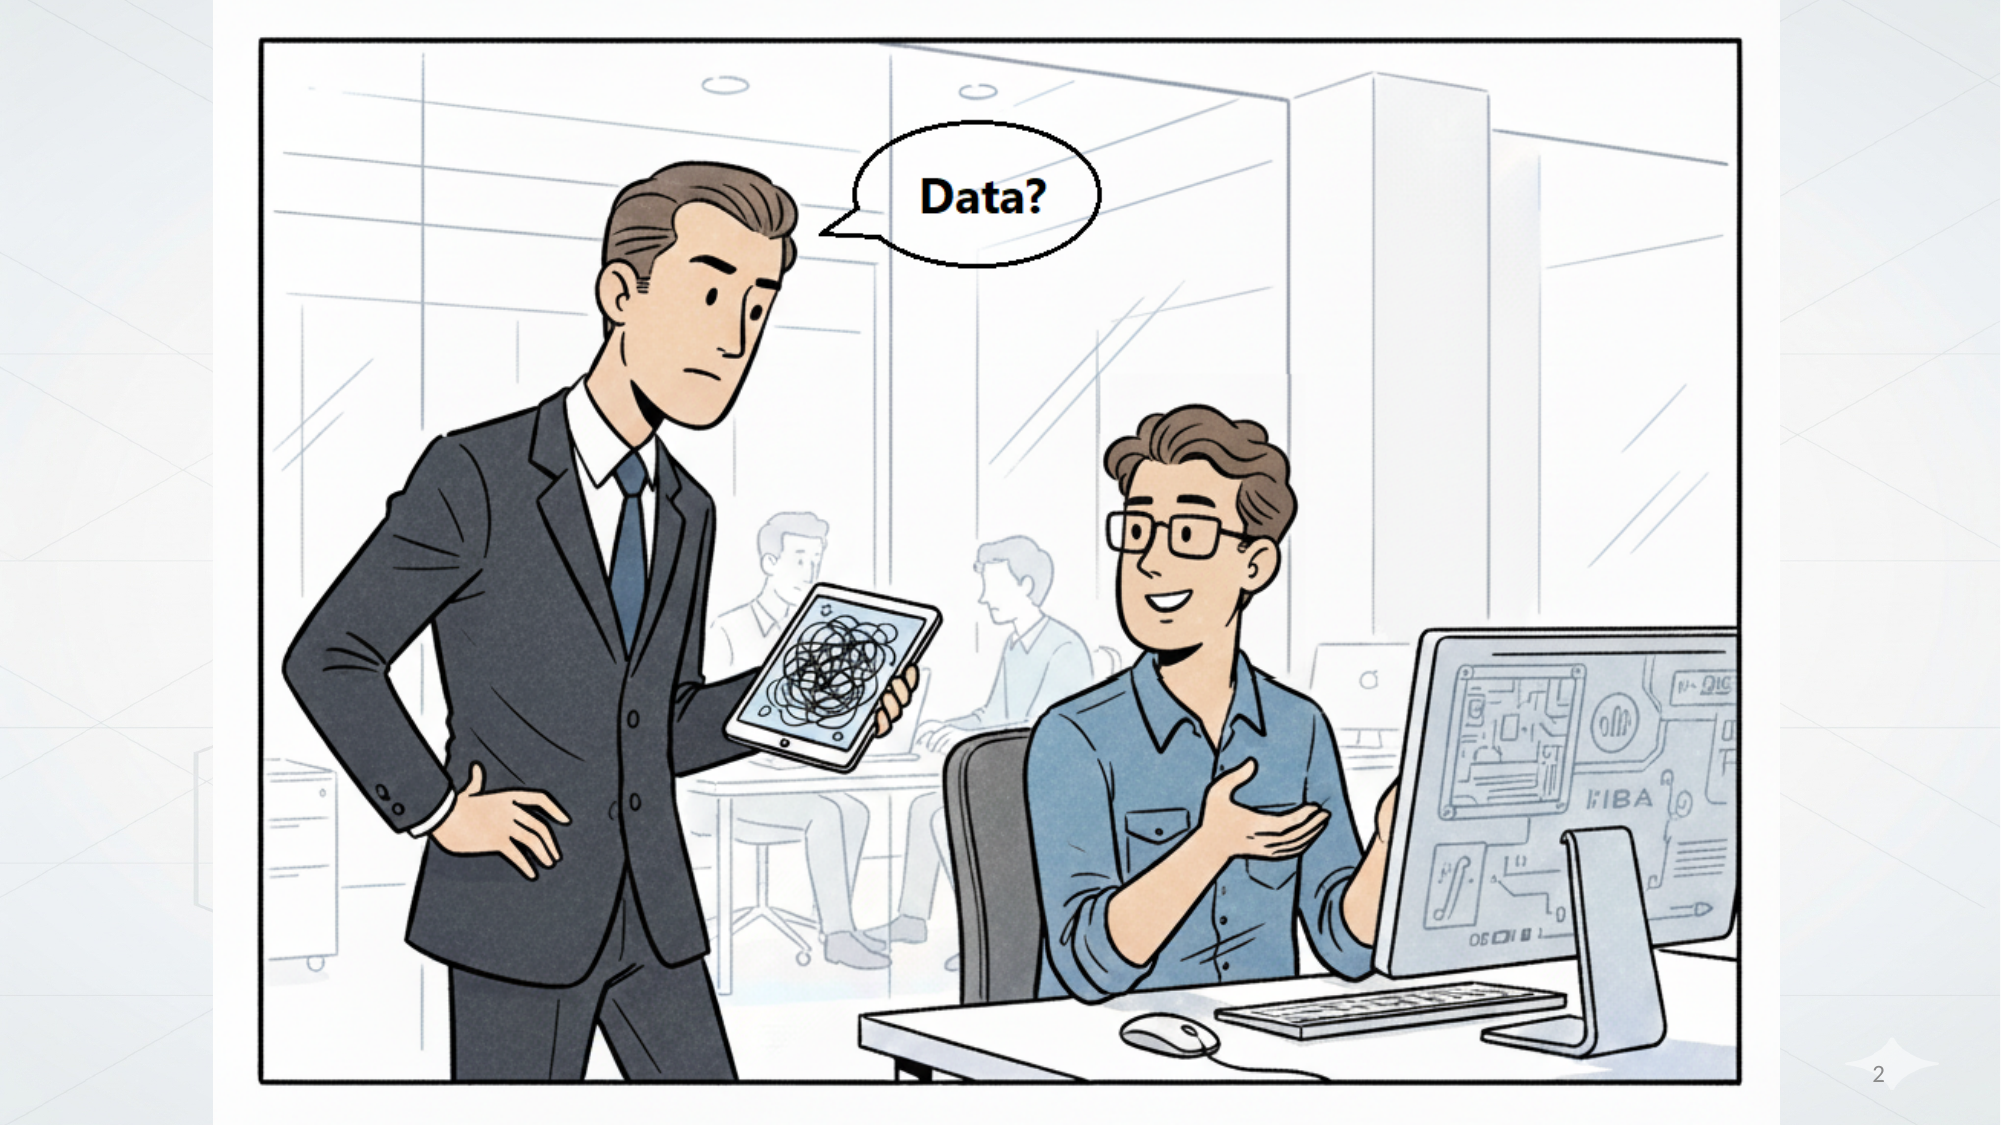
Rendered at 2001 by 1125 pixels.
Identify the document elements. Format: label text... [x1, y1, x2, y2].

picture [0, 0, 2001, 1125]
slide_number 2 [1783, 1042, 1900, 1103]
